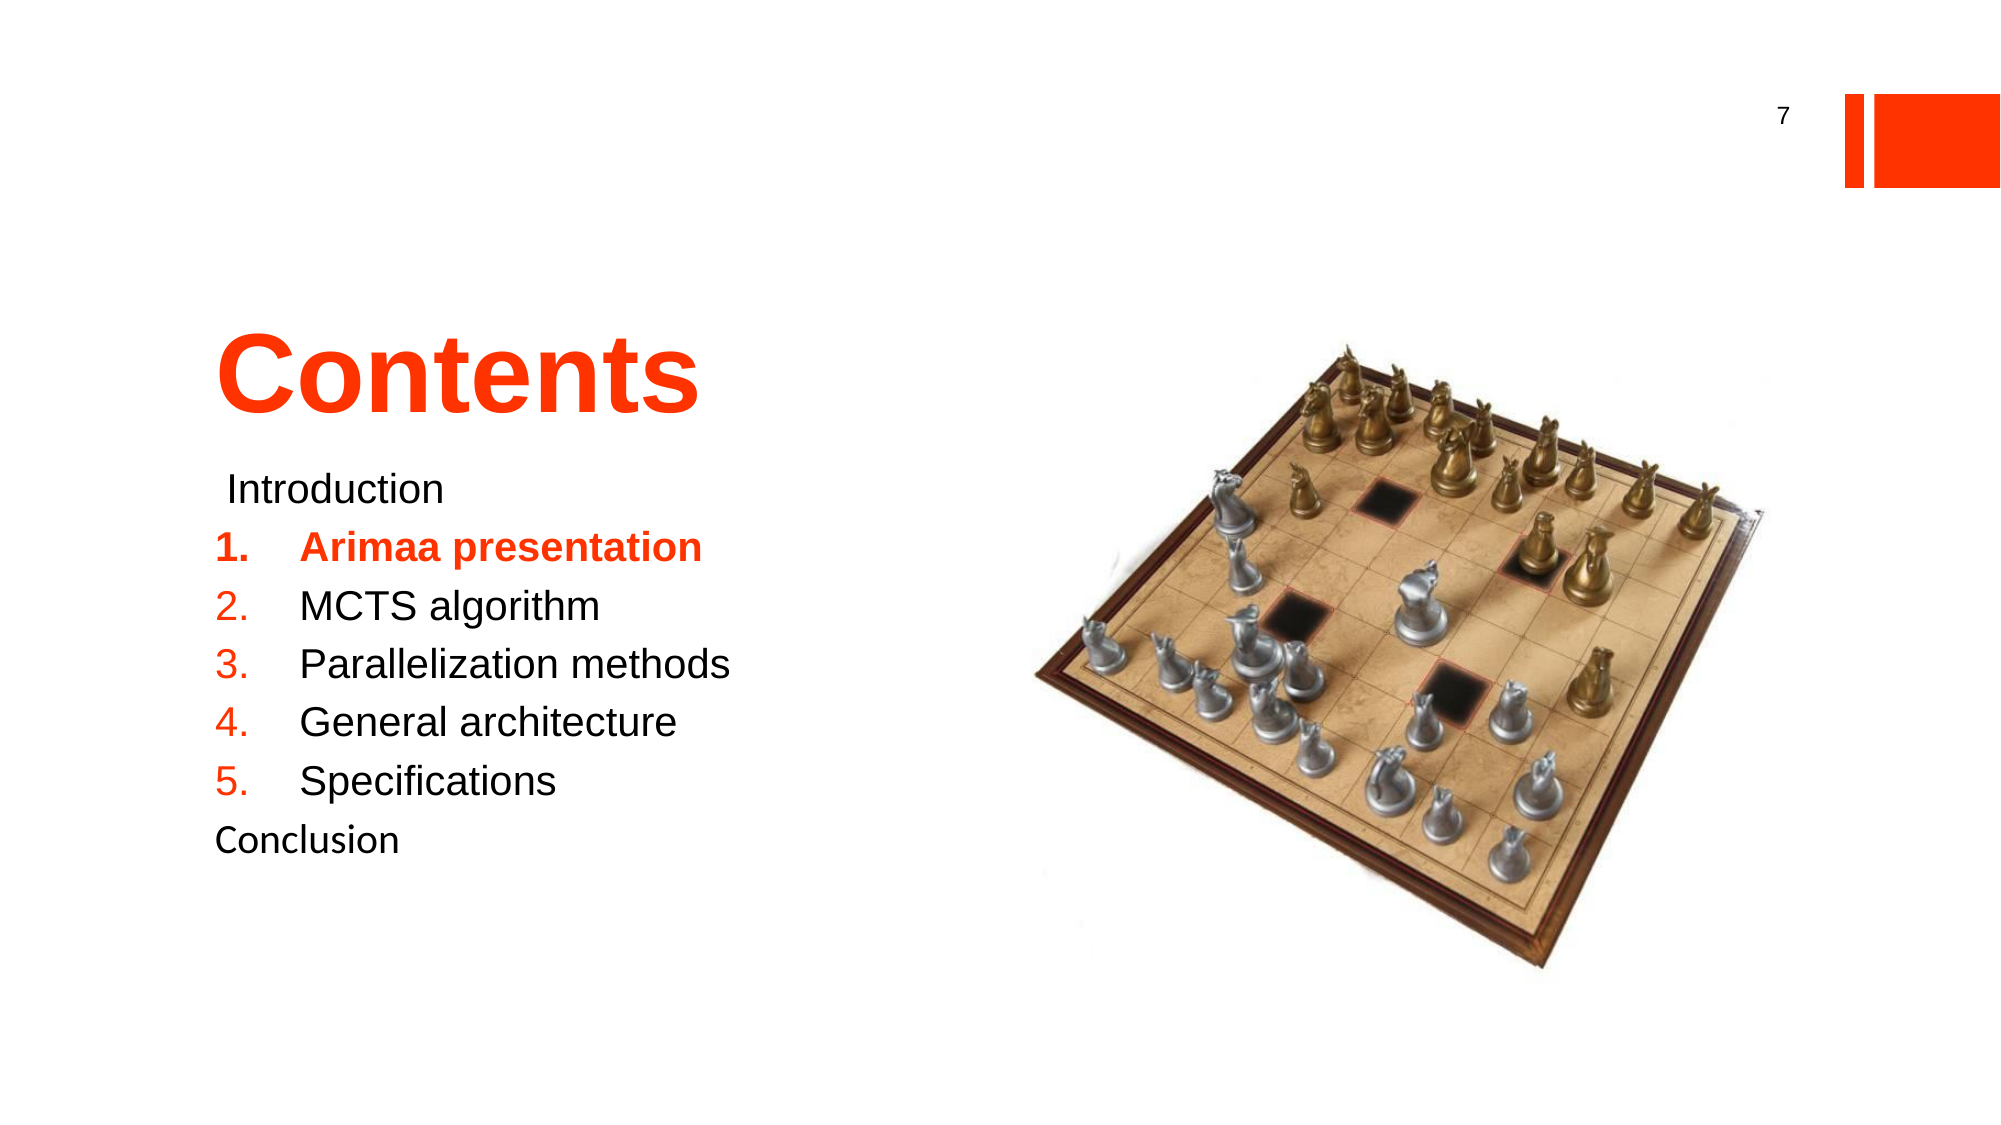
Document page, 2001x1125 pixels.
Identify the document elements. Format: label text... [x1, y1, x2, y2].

title Contents [200, 253, 1800, 443]
slide_number 7 [1599, 90, 1806, 140]
list Introduction Arimaa presentation MCTS algorithm Parallelization methods General architecture Specifications Conclusion [200, 454, 1800, 1035]
picture [1014, 332, 1777, 992]
